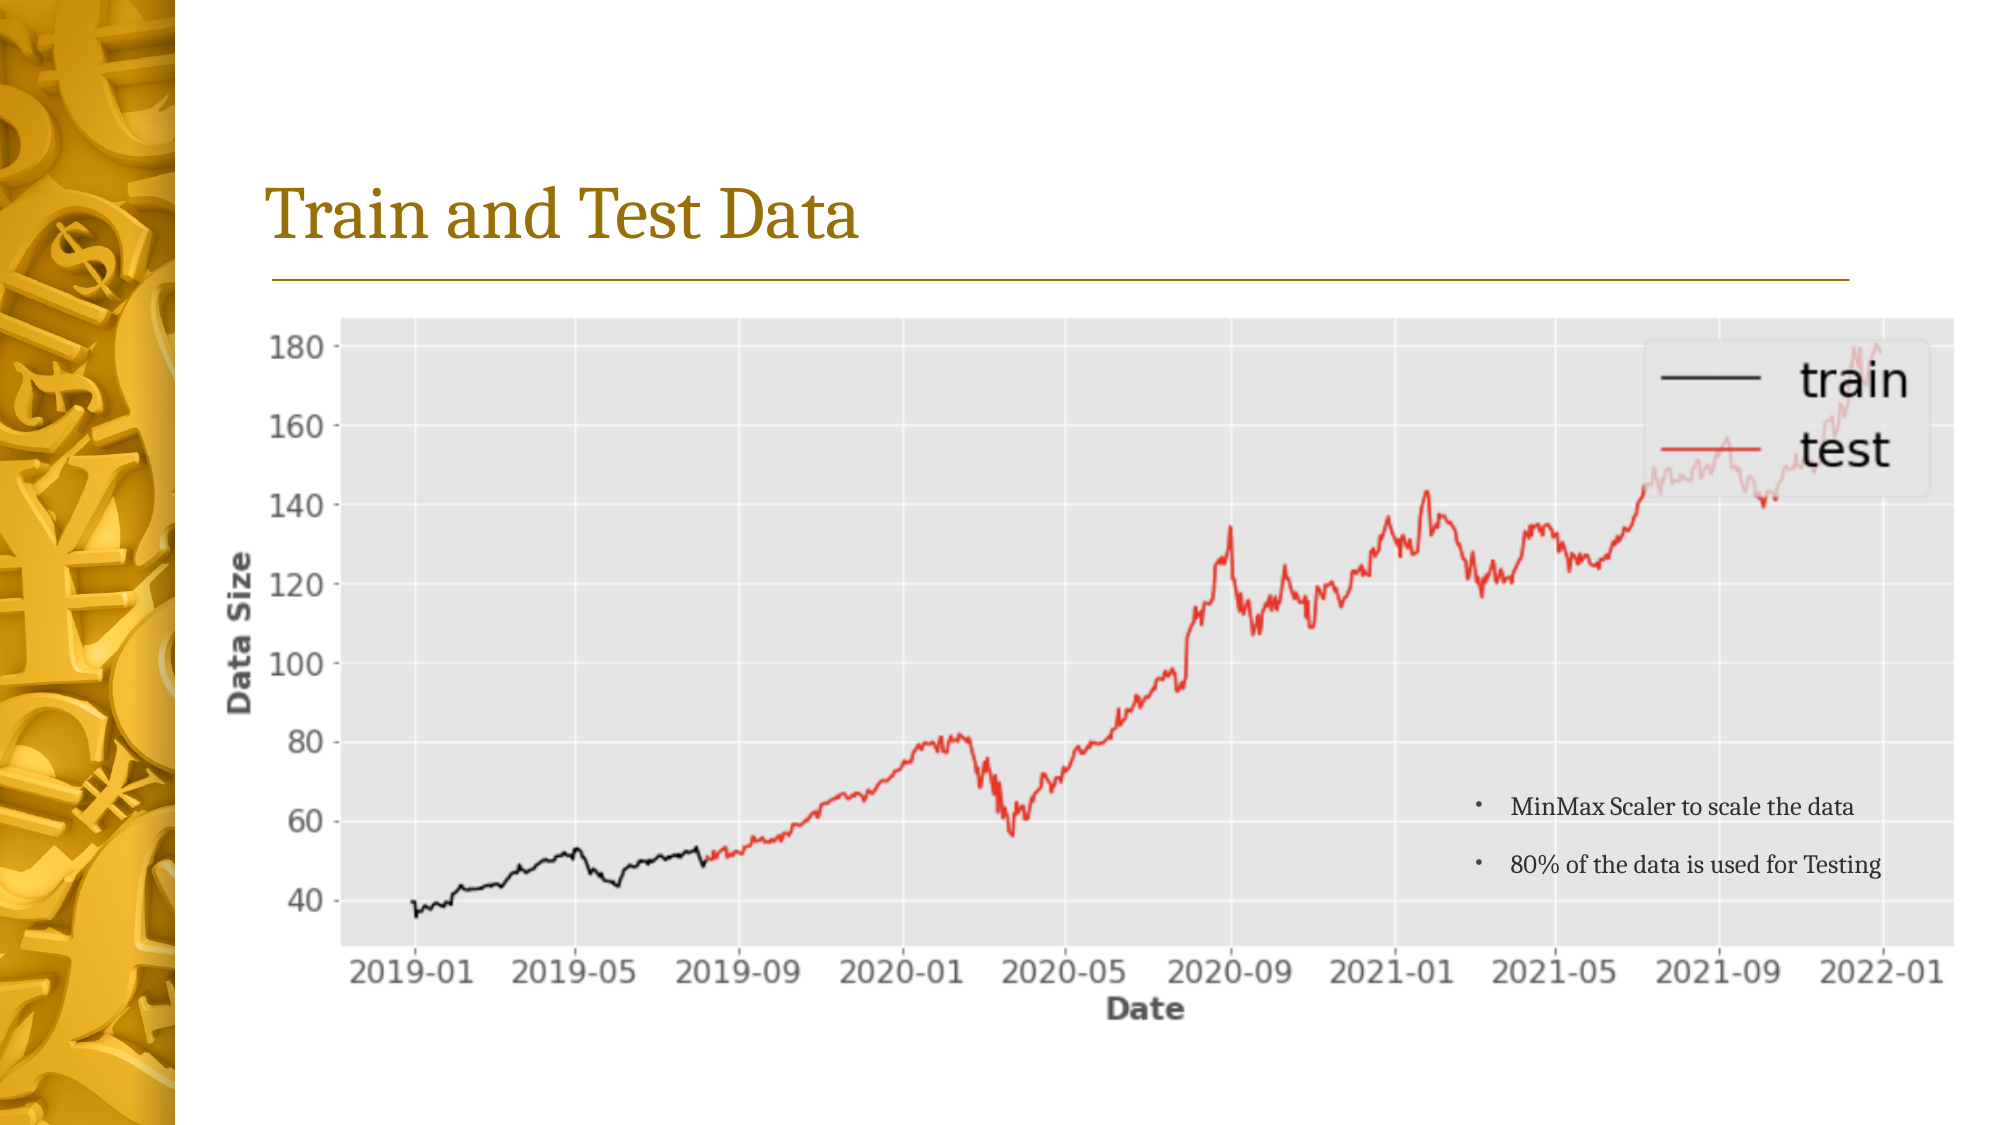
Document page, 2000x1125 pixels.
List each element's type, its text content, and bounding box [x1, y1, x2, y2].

title Train and Test Data [249, 62, 1863, 263]
picture [0, 0, 175, 1125]
picture [200, 314, 2000, 1038]
